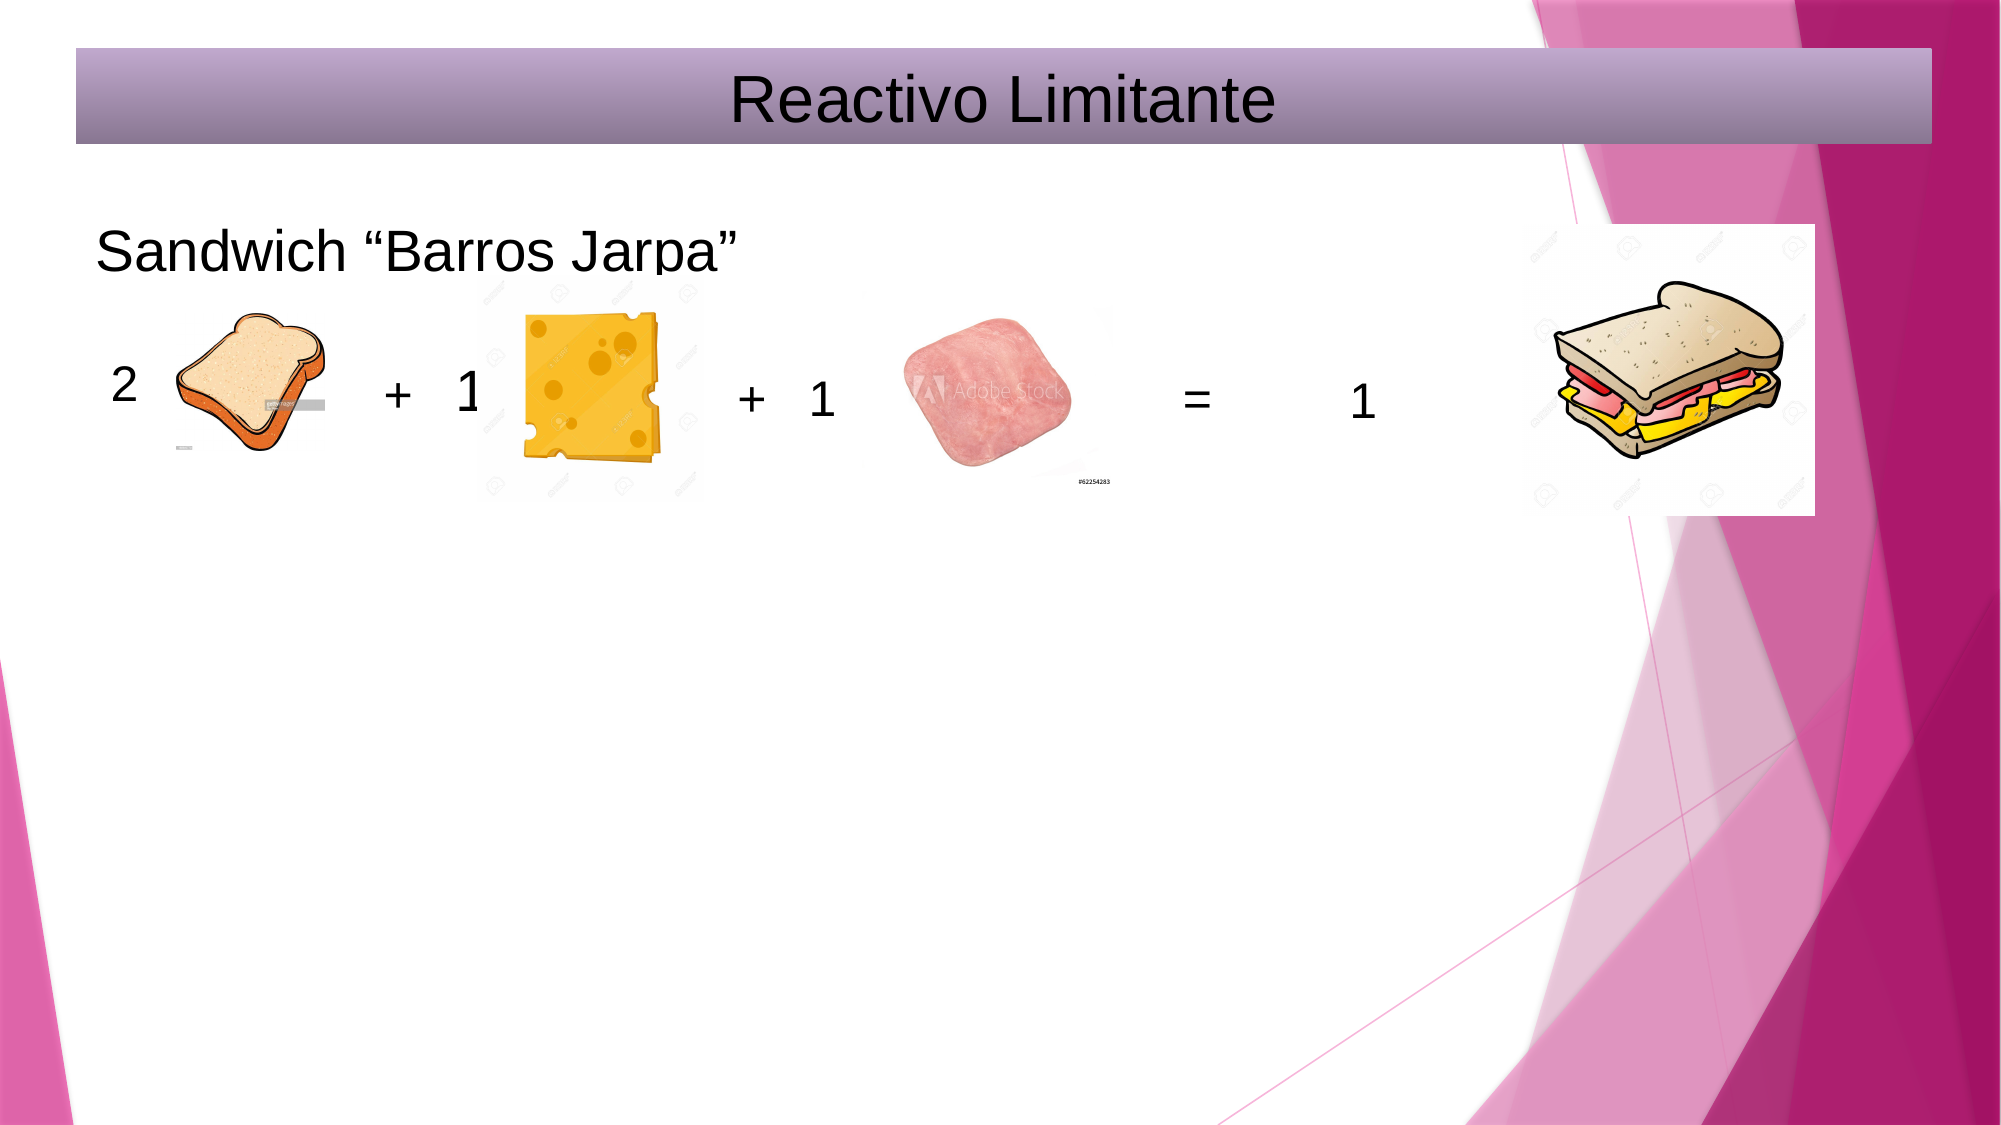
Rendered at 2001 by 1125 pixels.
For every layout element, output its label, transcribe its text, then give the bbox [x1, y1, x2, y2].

text_box = [1149, 358, 1247, 434]
picture [476, 275, 705, 503]
text_box 1 [785, 358, 857, 434]
text_box 1 [1295, 361, 1431, 437]
text_box + [710, 358, 785, 434]
text_box Sandwich “Barros Jarpa” [80, 205, 778, 291]
picture [861, 290, 1114, 487]
text_box 2 [64, 344, 170, 420]
text_box 1 [425, 345, 472, 431]
text_box + [343, 355, 453, 431]
text_box Reactivo Limitante [76, 48, 1932, 144]
picture [175, 313, 326, 452]
picture [1521, 223, 1815, 517]
